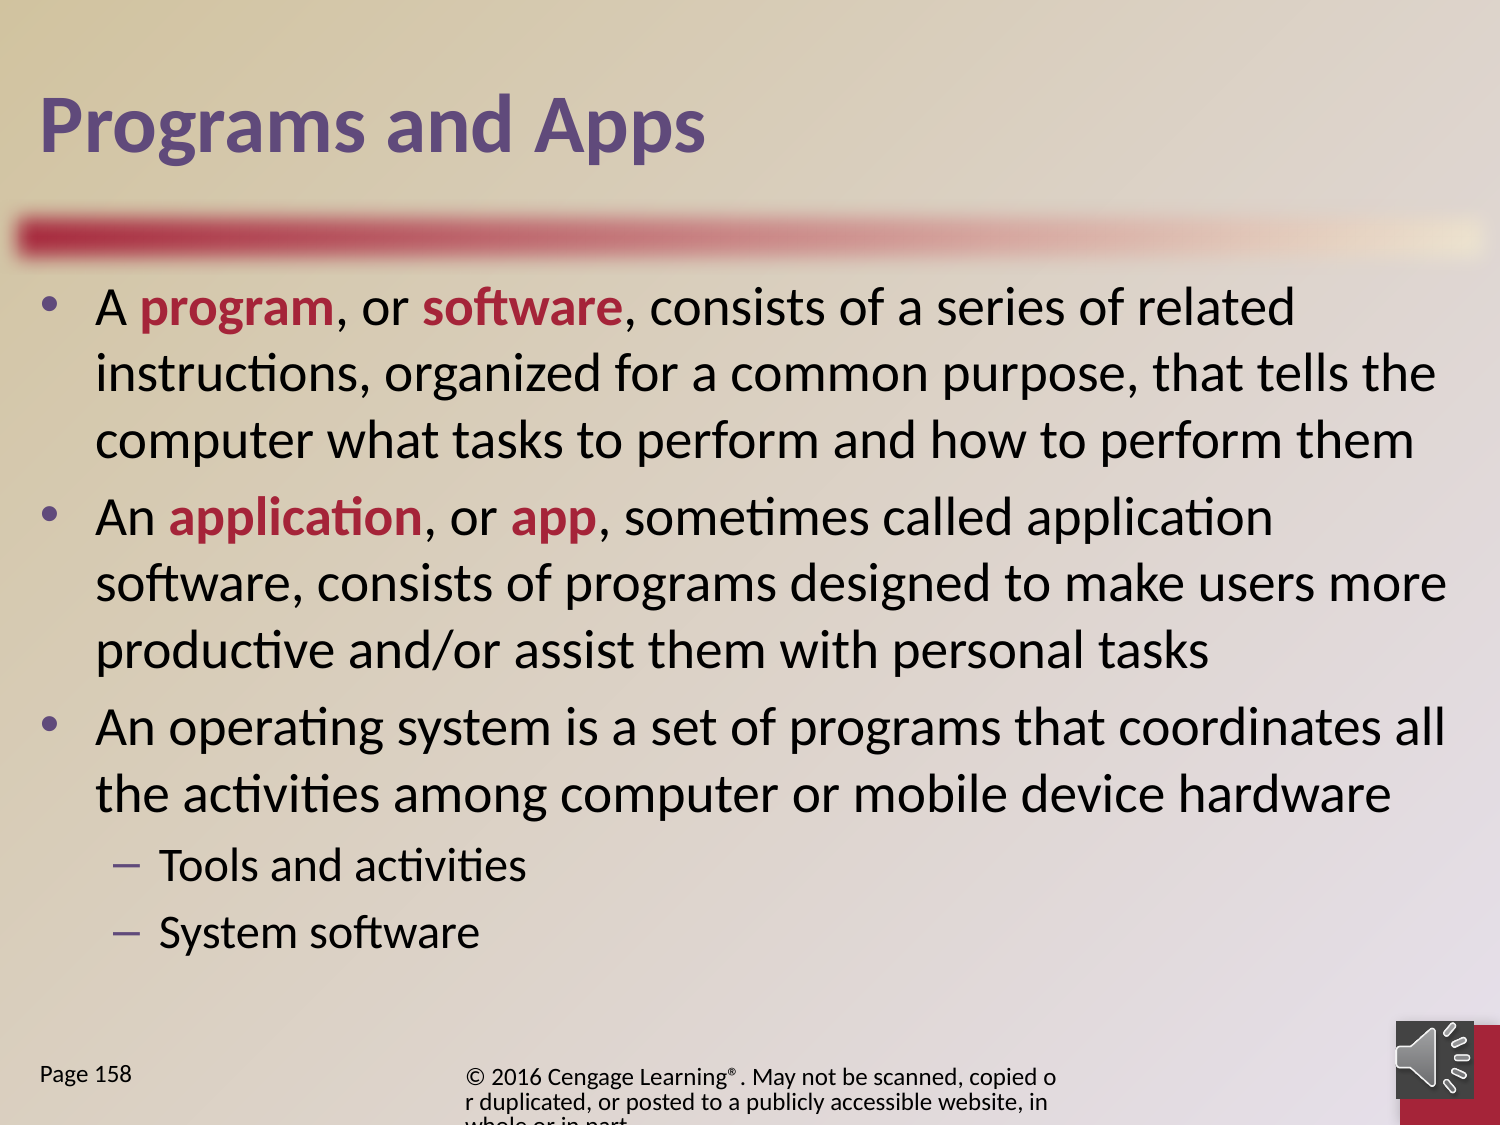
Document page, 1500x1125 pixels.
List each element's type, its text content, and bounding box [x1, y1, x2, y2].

slide_number 4 [1400, 1025, 1500, 1125]
list A program, or software, consists of a series of related instructions, organized for a common purpose, that tells the computer what tasks to perform and how to perform them An application, or app, sometimes called application software, consists of programs designed to make users more productive and/or assist them with personal tasks An operating system is a set of programs that coordinates all the activities among computer or mobile device hardware Tools and activities System software [24, 262, 1475, 1025]
list Page 158 [24, 1050, 300, 1125]
title Programs and Apps [24, 24, 1475, 213]
footer © 2016 Cengage Learning®. May not be scanned, copied or duplicated, or posted to a publicly accessible website, in whole or in part. [450, 1037, 1075, 1113]
picture [1394, 1019, 1476, 1101]
